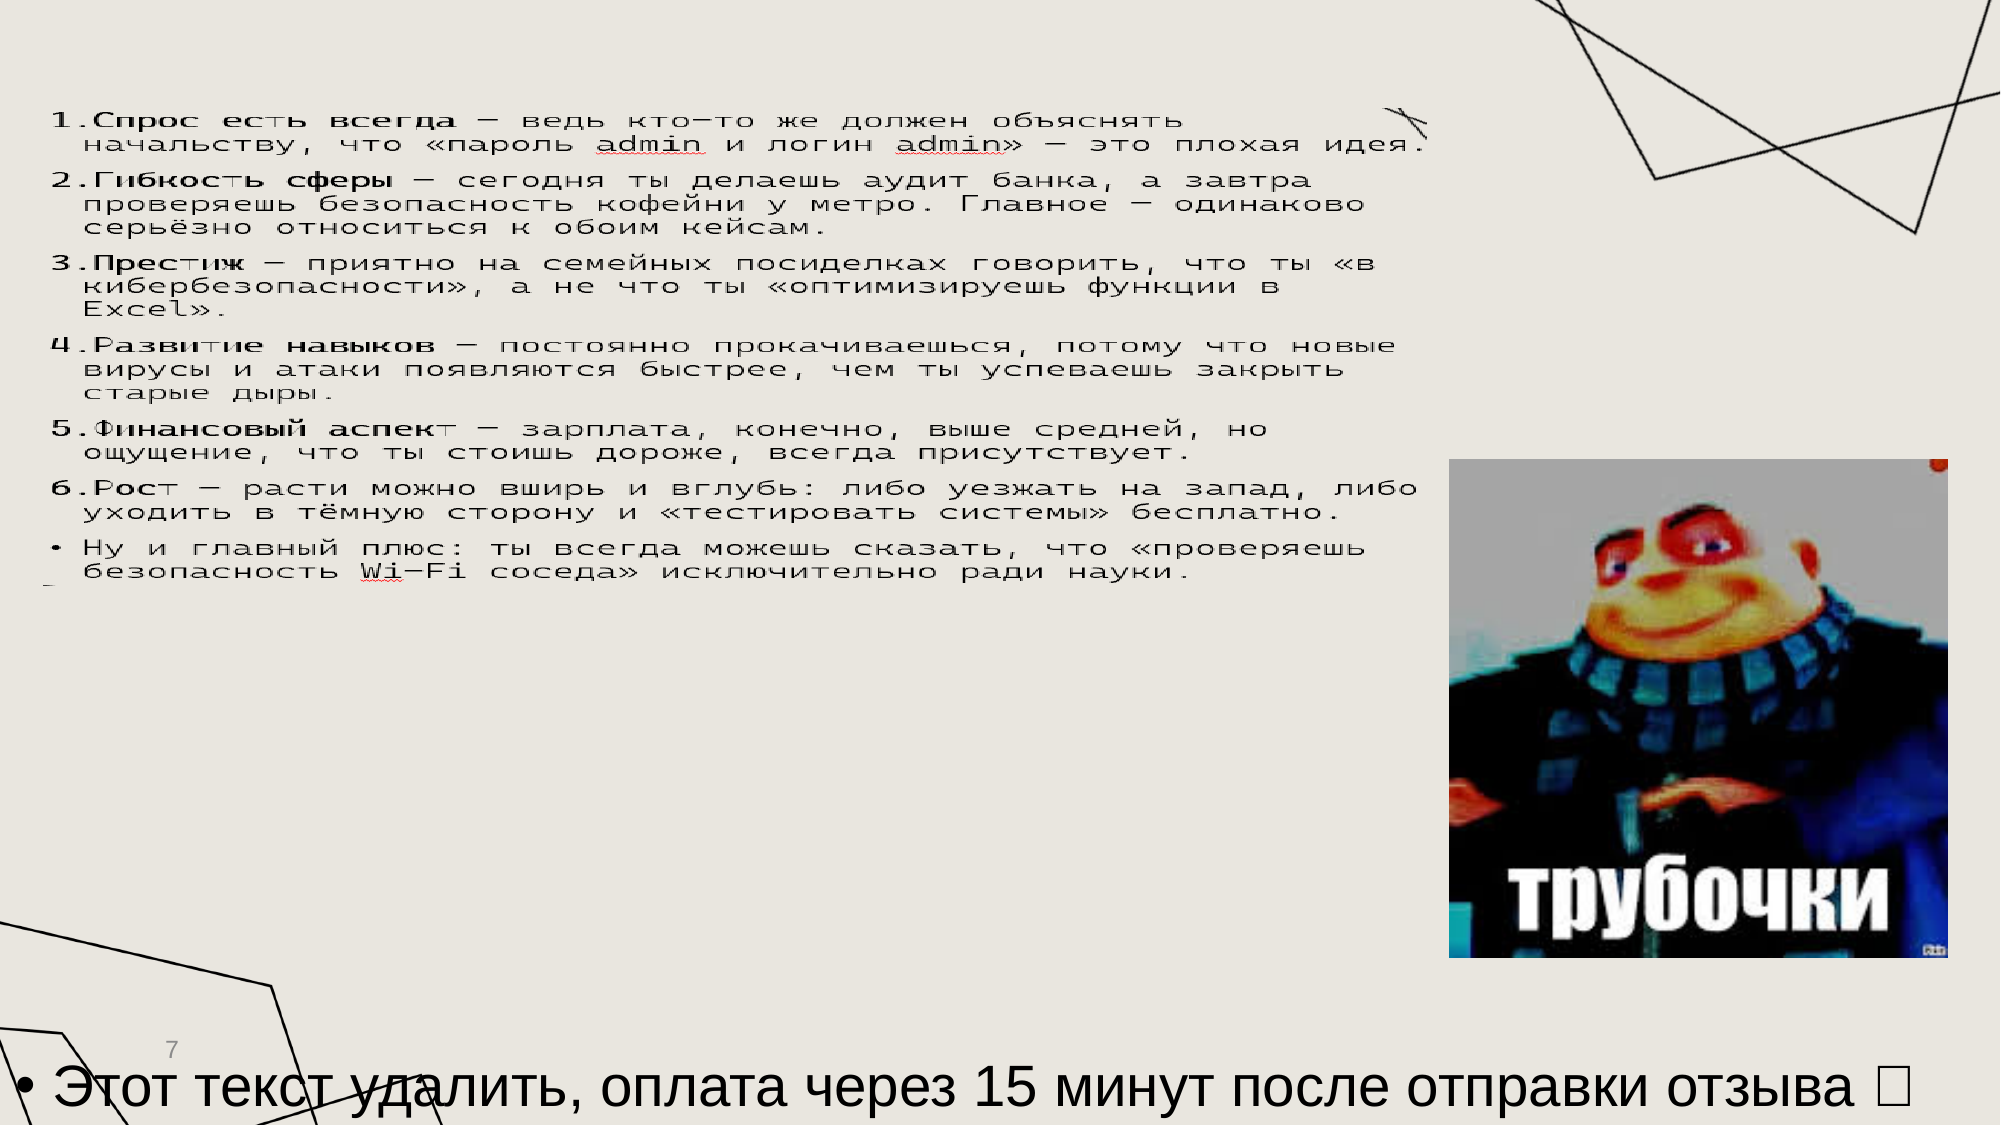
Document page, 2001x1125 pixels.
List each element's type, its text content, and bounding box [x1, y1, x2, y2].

list Этот текст удалить, оплата через 15 минут после отправки отзыва ✅ [0, 1048, 2000, 1125]
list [1449, 459, 1948, 958]
picture [1509, 0, 2001, 249]
picture [0, 900, 541, 1048]
slide_number 7 [150, 1024, 254, 1048]
picture [43, 108, 1427, 587]
